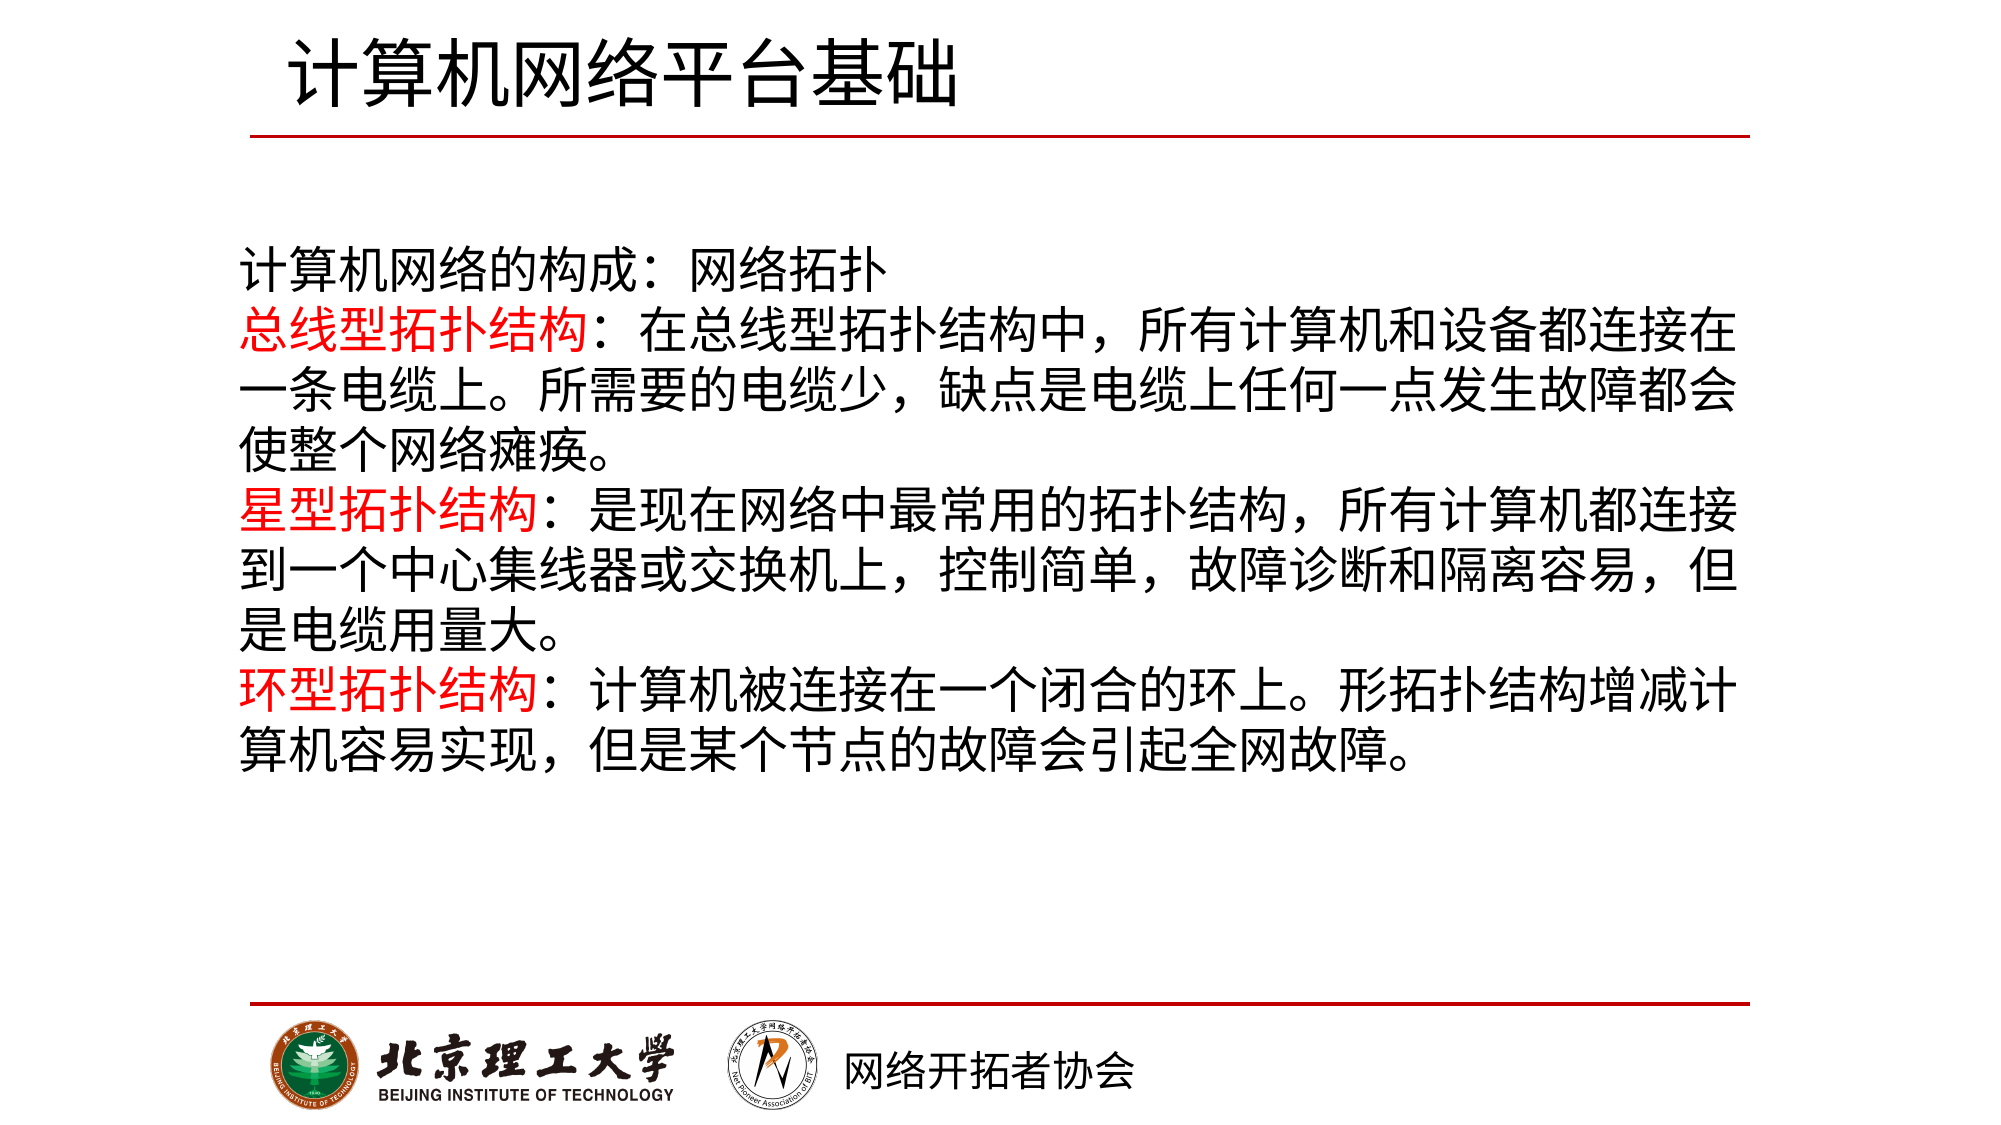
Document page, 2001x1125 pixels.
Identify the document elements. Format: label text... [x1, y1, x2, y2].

text_box 计算机网络的构成：网络拓扑 总线型拓扑结构：在总线型拓扑结构中，所有计算机和设备都连接在一条电缆上。所需要的电缆少，缺点是电缆上任何一点发生故障都会使整个网络瘫痪。 星型拓扑结构：是现在网络中最常用的拓扑结构，所有计算机都连接到一个中心集线器或交换机上，控制简单，故障诊断和隔离容易，但是电缆用量大。 环型拓扑结构：计算机被连接在一个闭合的环上。形拓扑结构增减计算机容易实现，但是某个节点的故障会引起全网故障。 [223, 231, 1763, 787]
picture [727, 1020, 818, 1110]
text_box 网络开拓者协会 [828, 1037, 1402, 1102]
text_box 计算机网络平台基础 [270, 19, 1696, 124]
picture [270, 1020, 674, 1110]
